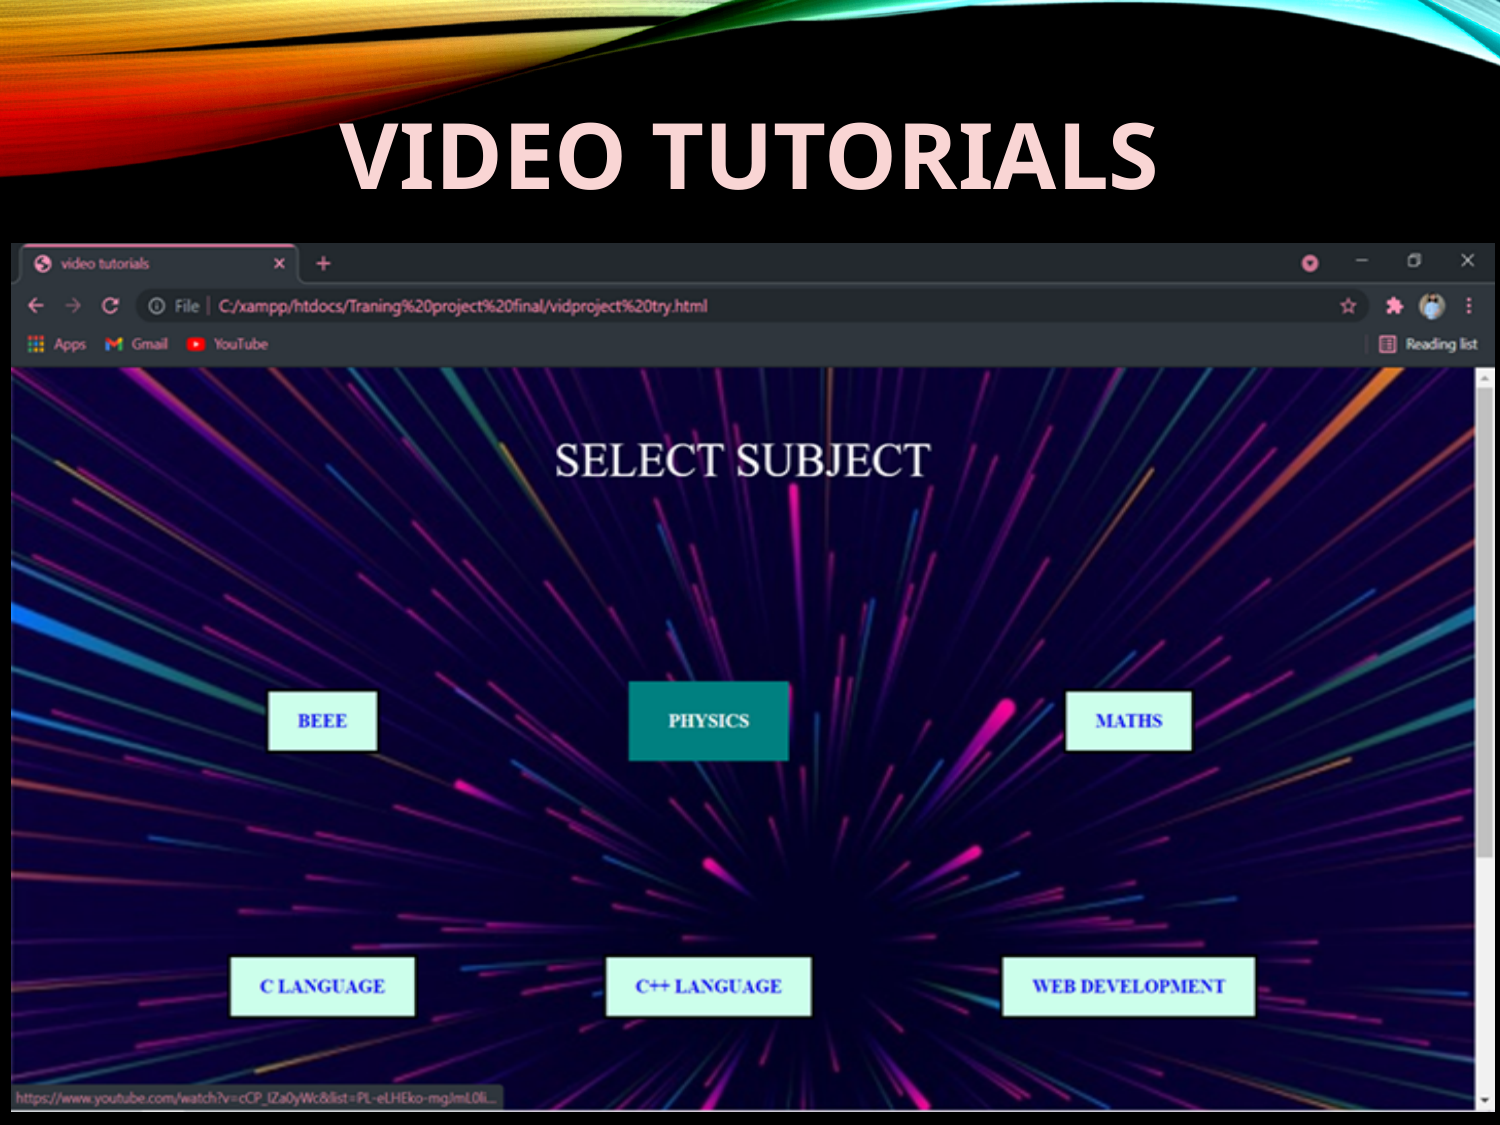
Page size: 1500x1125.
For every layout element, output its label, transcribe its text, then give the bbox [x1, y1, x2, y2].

text_box VIDEO TUTORIALS [325, 89, 1175, 215]
picture [0, 0, 1500, 178]
picture [11, 243, 1495, 1113]
